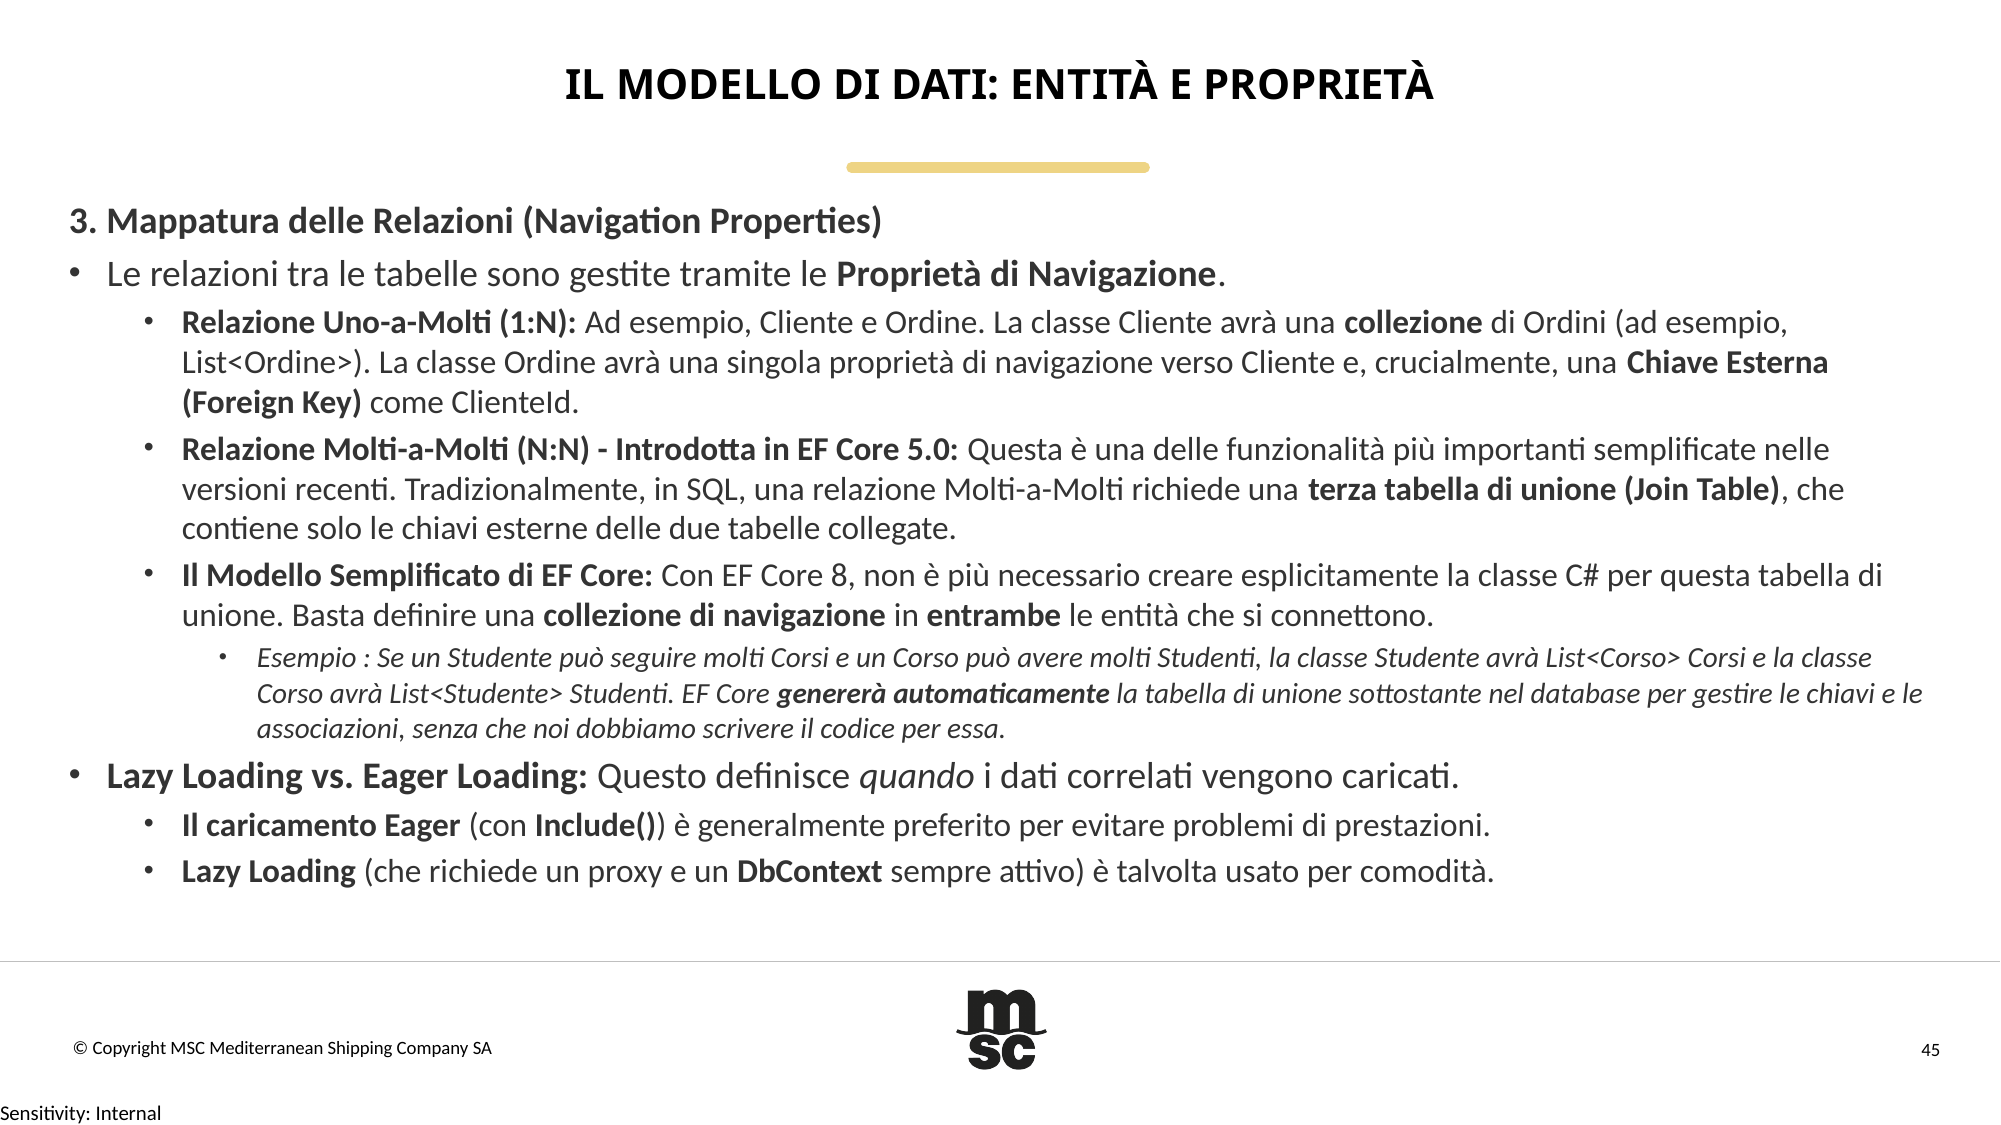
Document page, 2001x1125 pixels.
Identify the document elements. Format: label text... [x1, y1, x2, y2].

title Il Modello di Dati: Entità e Proprietà [68, 0, 1931, 173]
slide_number 45 [1879, 1030, 1956, 1081]
list 3. Mappatura delle Relazioni (Navigation Properties) Le relazioni tra le tabelle sono gestite tramite le Proprietà di Navigazione. Relazione Uno-a-Molti (1:N): Ad esempio, Cliente e Ordine. La classe Cliente avrà una collezione di Ordini (ad esempio, List<Ordine>). La classe Ordine avrà una singola proprietà di navigazione verso Cliente e, crucialmente, una Chiave Esterna (Foreign Key) come ClienteId. Relazione Molti-a-Molti (N:N) - Introdotta in EF Core 5.0: Questa è una delle funzionalità più importanti semplificate nelle versioni recenti. Tradizionalmente, in SQL, una relazione Molti-a-Molti richiede una terza tabella di unione (Join Table), che contiene solo le chiavi esterne delle due tabelle collegate. Il Modello Semplificato di EF Core: Con EF Core 8, non è più necessario creare esplicitamente la classe C# per questa tabella di unione. Basta definire una collezione di navigazione in entrambe le entità che si connettono. Esempio : Se un Studente può seguire molti Corsi e un Corso può avere molti Studenti, la classe Studente avrà List<Corso> Corsi e la classe Corso avrà List<Studente> Studenti. EF Core genererà automaticamente la tabella di unione sottostante nel database per gestire le chiavi e le associazioni, senza che noi dobbiamo scrivere il codice per essa. Lazy Loading vs. Eager Loading: Questo definisce quando i dati correlati vengono caricati. Il caricamento Eager (con Include()) è generalmente preferito per evitare problemi di prestazioni. Lazy Loading (che richiede un proxy e un DbContext sempre attivo) è talvolta usato per comodità. [68, 196, 1927, 962]
footer © Copyright MSC Mediterranean Shipping Company SA [57, 1028, 663, 1079]
picture [932, 962, 1071, 1105]
